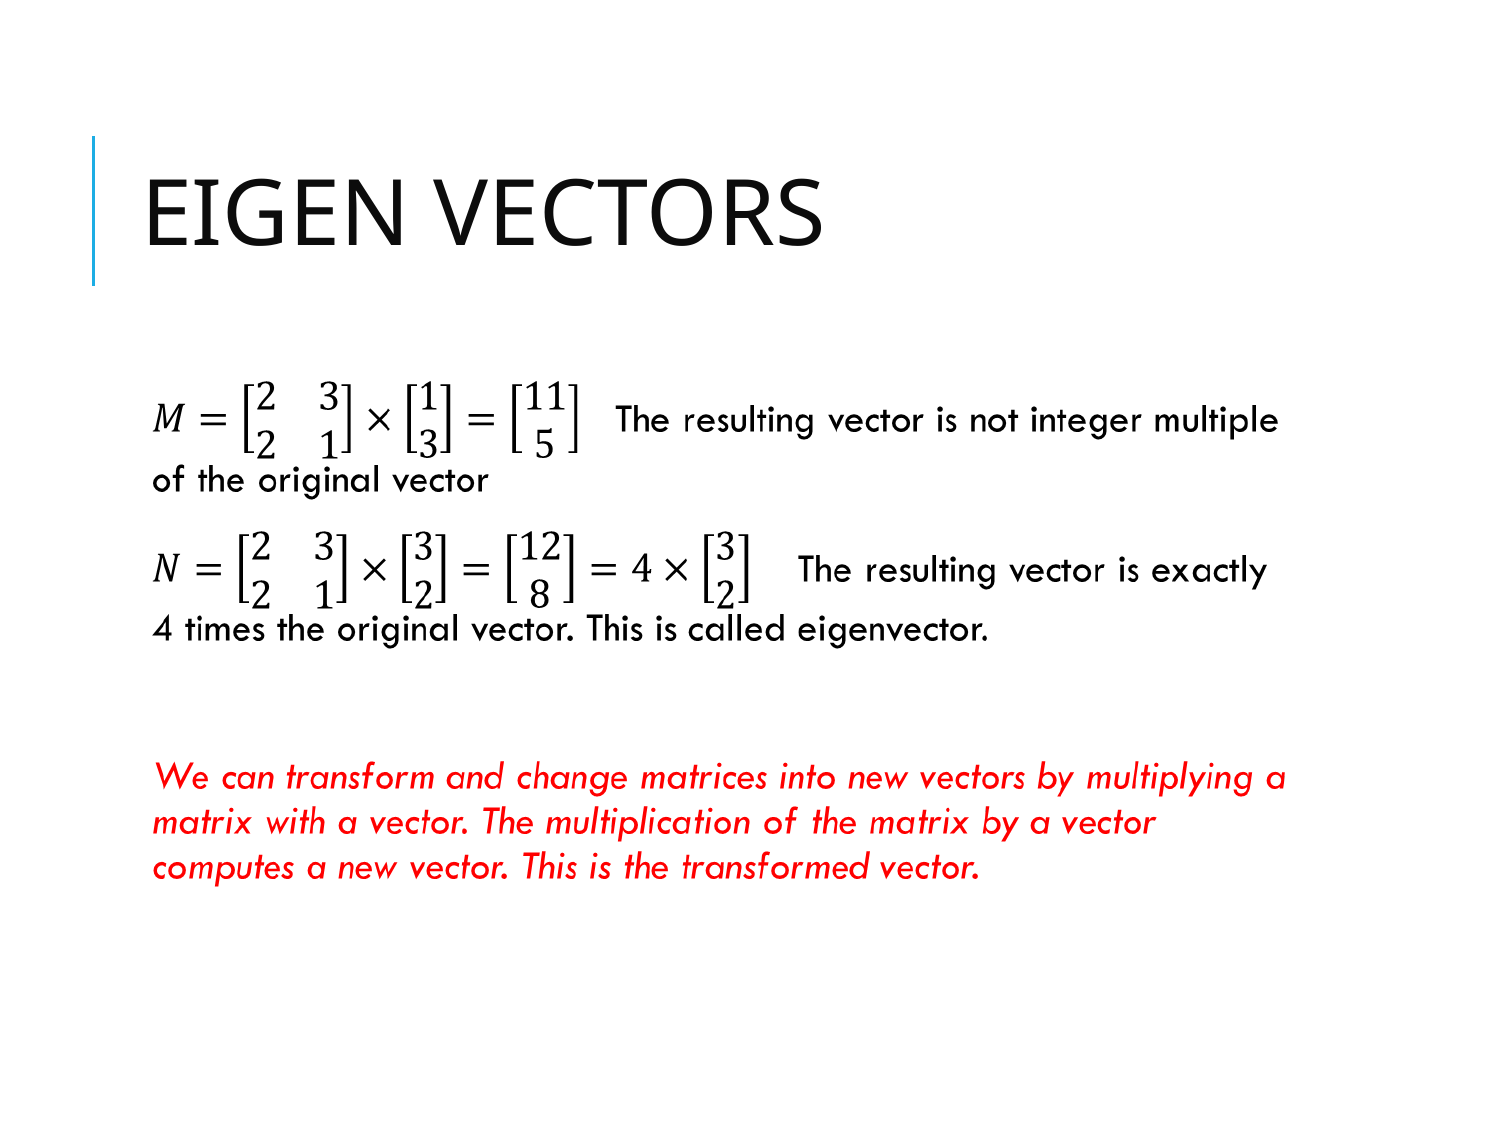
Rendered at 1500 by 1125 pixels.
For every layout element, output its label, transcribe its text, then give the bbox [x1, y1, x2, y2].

title EIGEN VECTORS [126, 96, 1322, 342]
list [126, 375, 1322, 1035]
